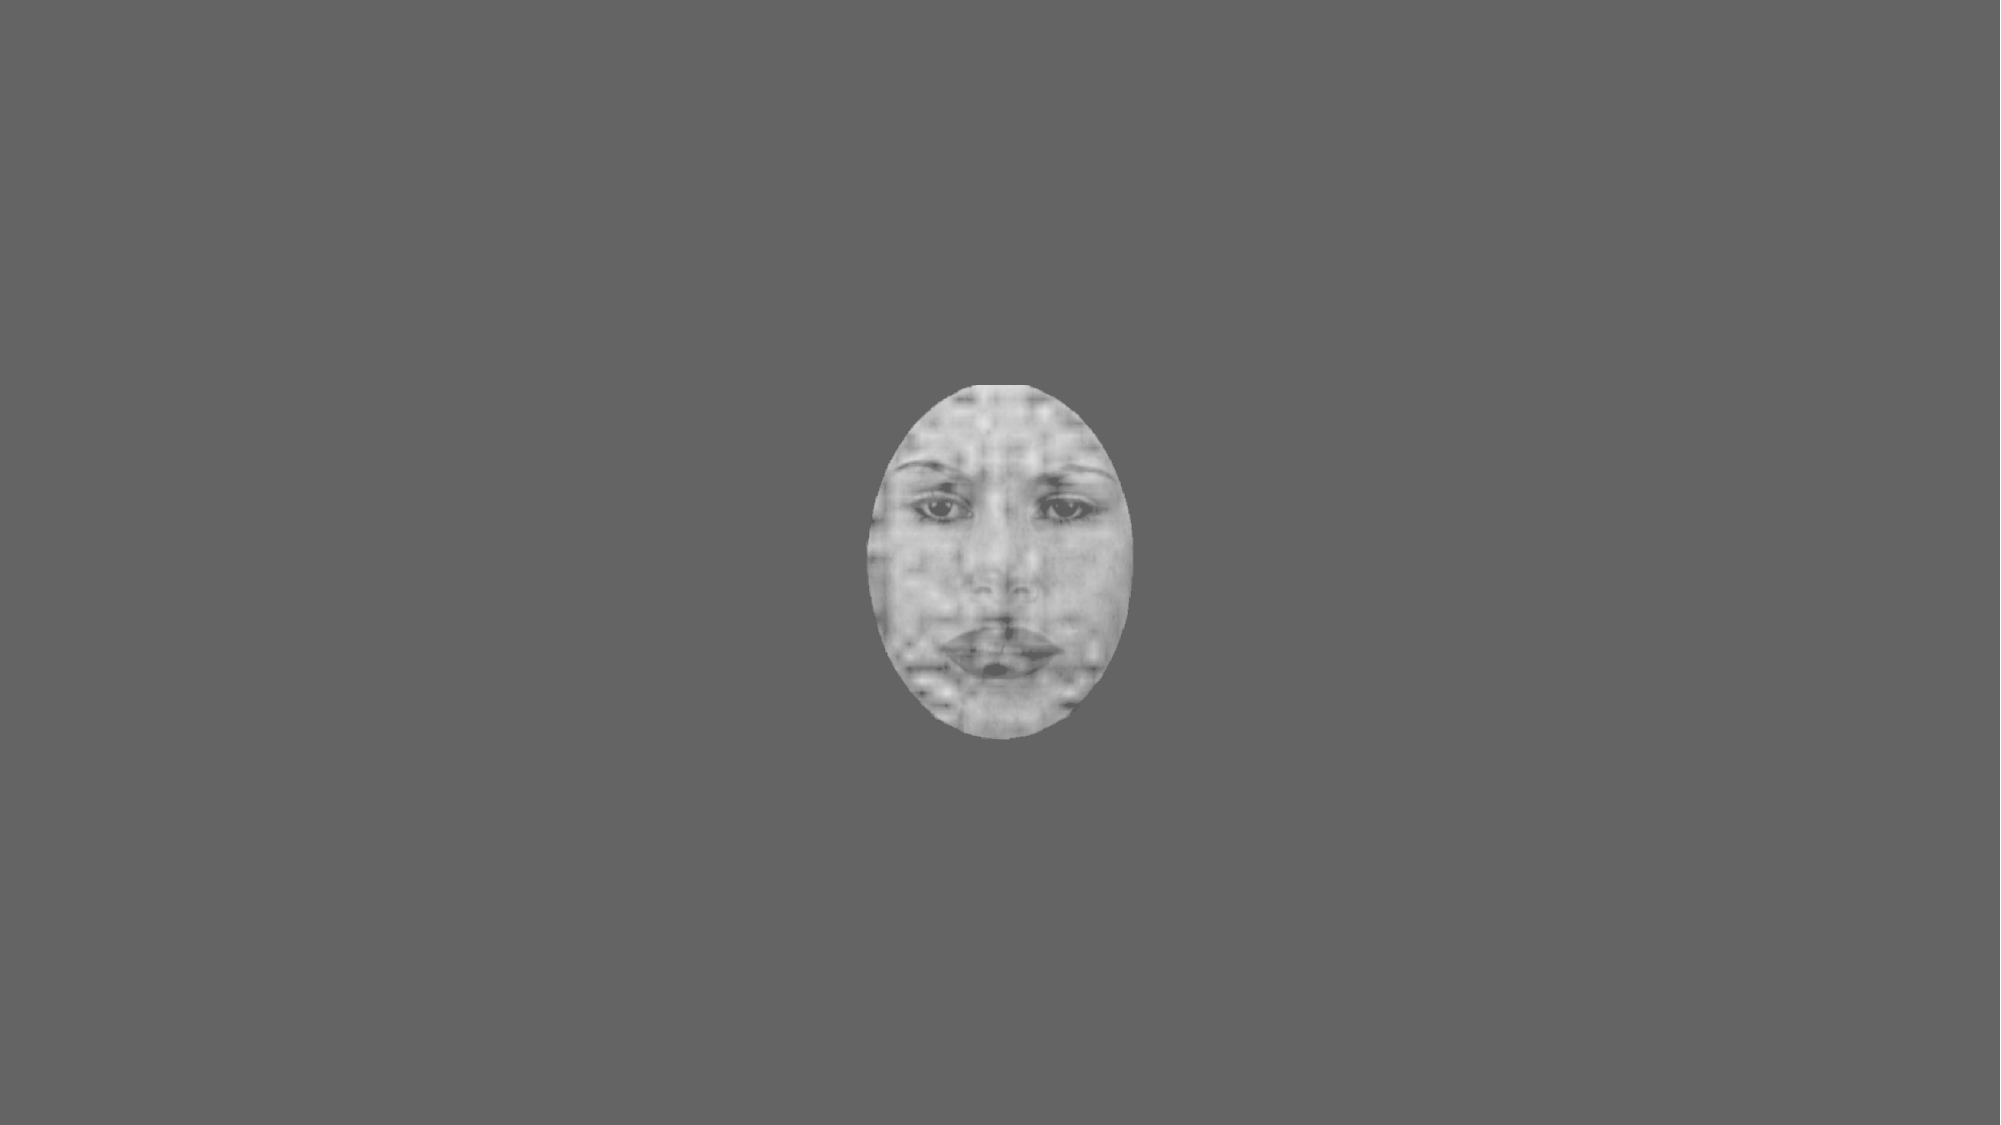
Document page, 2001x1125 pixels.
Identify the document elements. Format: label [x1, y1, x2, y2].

picture [822, 385, 1178, 740]
